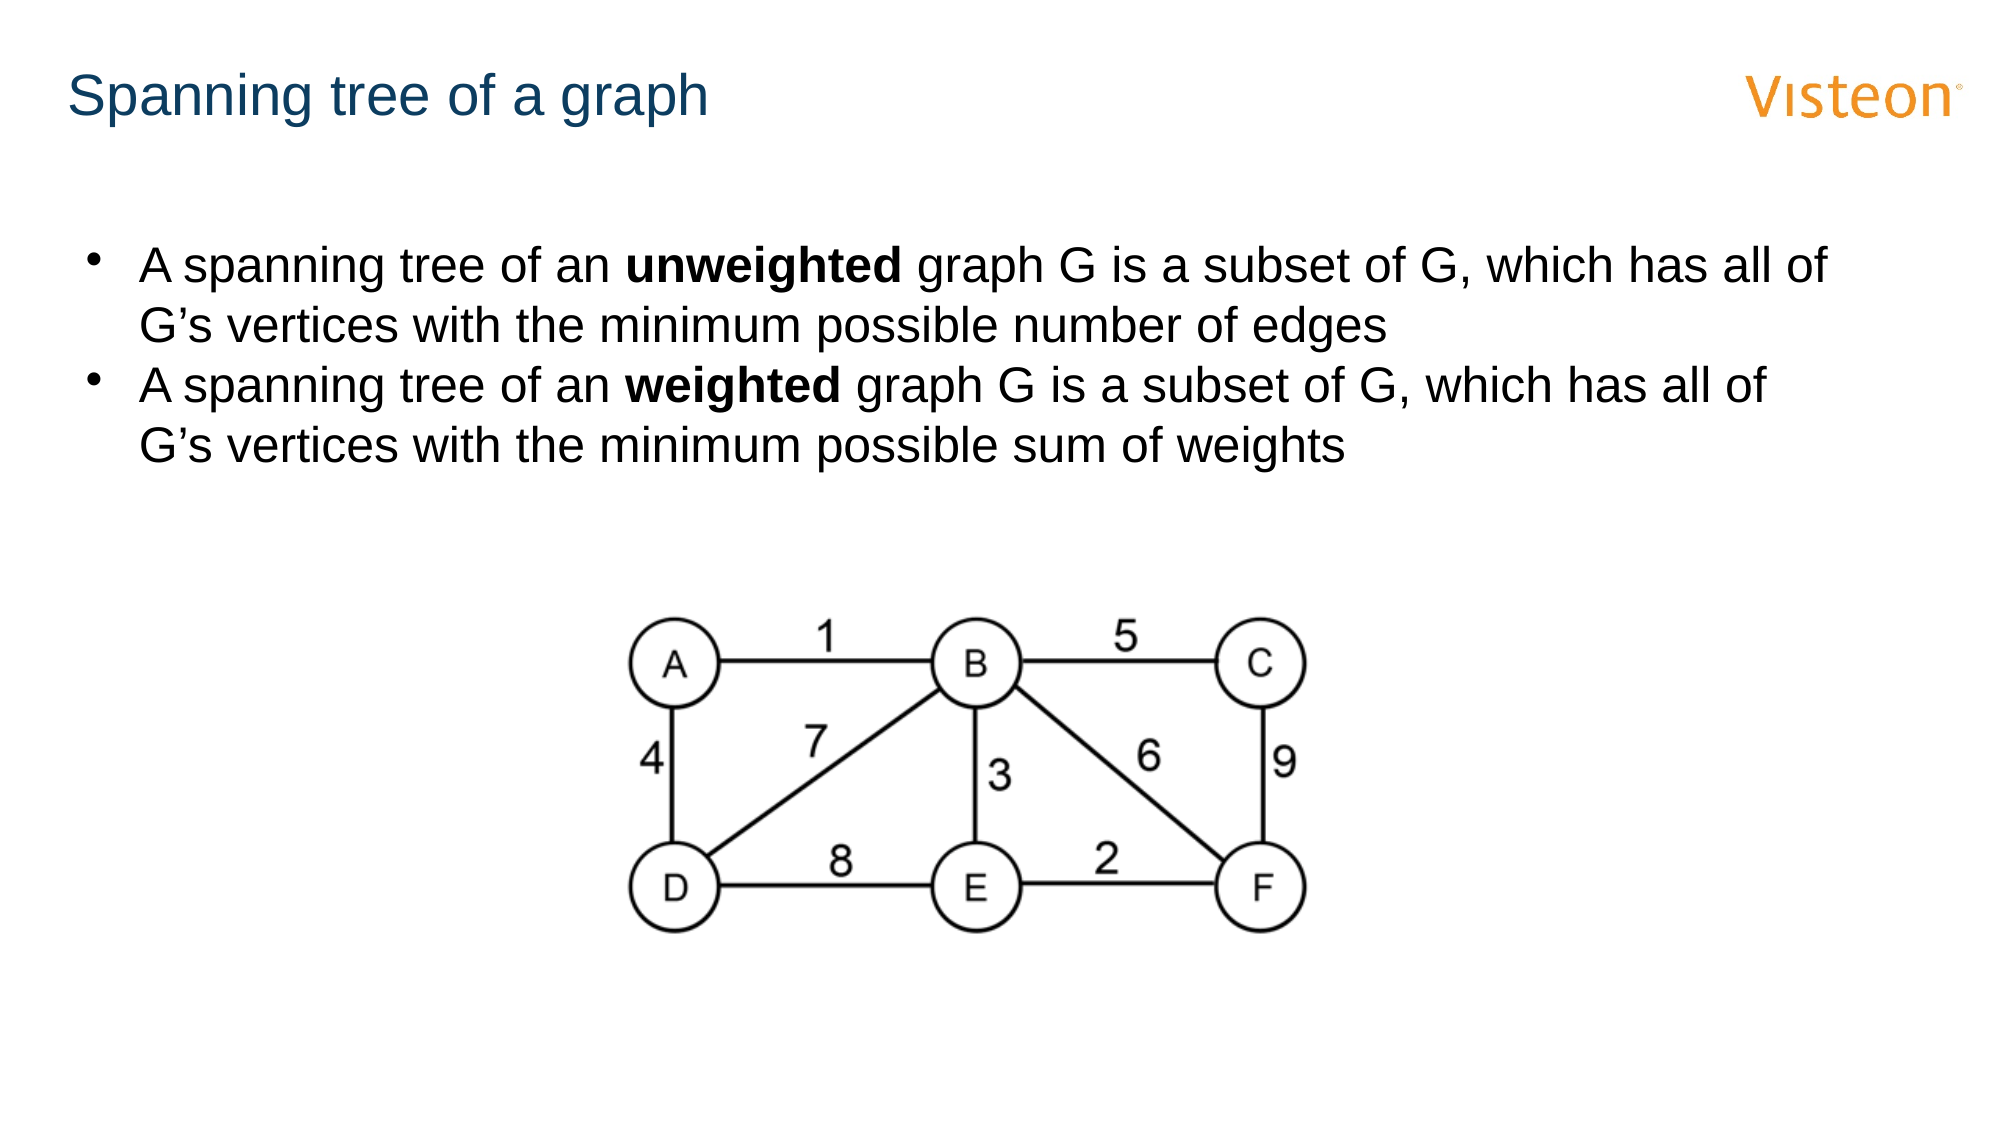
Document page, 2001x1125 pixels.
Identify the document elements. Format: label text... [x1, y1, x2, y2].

text_box Spanning tree of a graph [60, 30, 1715, 163]
text_box A spanning tree of an unweighted graph G is a subset of G, which has all of G’s vertices with the minimum possible number of edges A spanning tree of an weighted graph G is a subset of G, which has all of G’s vertices with the minimum possible sum of weights [60, 224, 1863, 1014]
picture [1738, 64, 1969, 129]
picture [570, 532, 1352, 1001]
